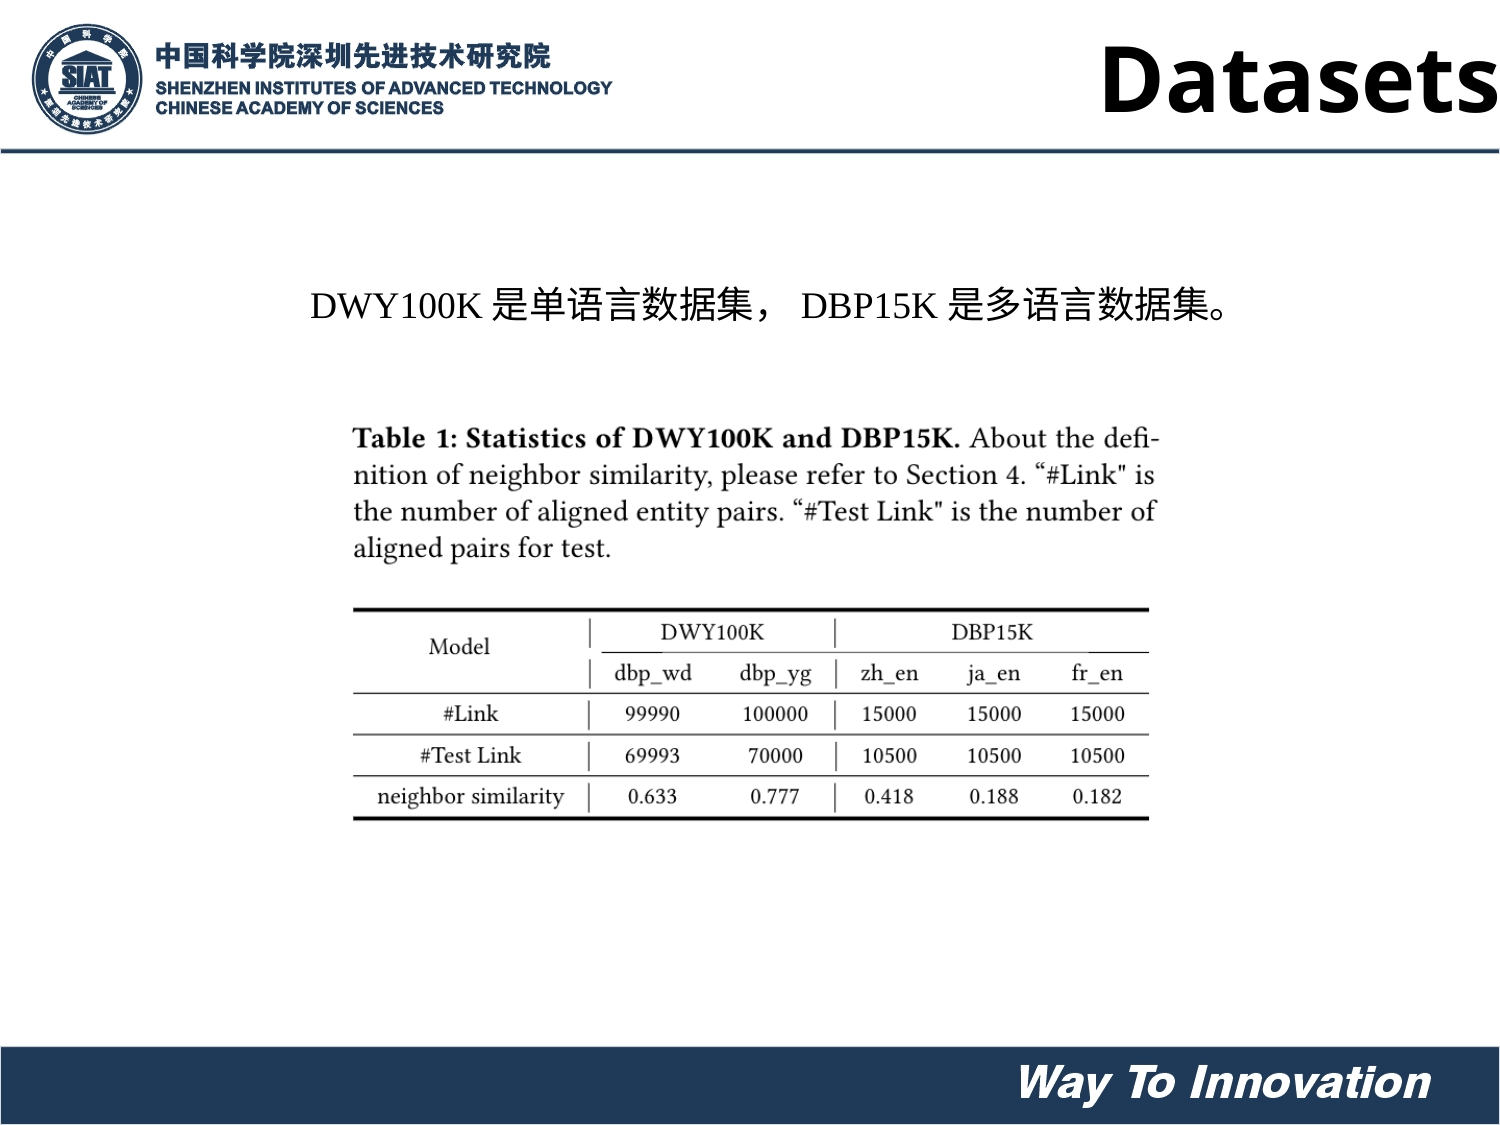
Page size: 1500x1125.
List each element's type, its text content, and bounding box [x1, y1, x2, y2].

text_box Datasets [1083, 13, 1500, 139]
text_box DWY100K是单语言数据集，DBP15K是多语言数据集。 [220, 260, 1280, 393]
picture [0, 0, 1500, 1125]
